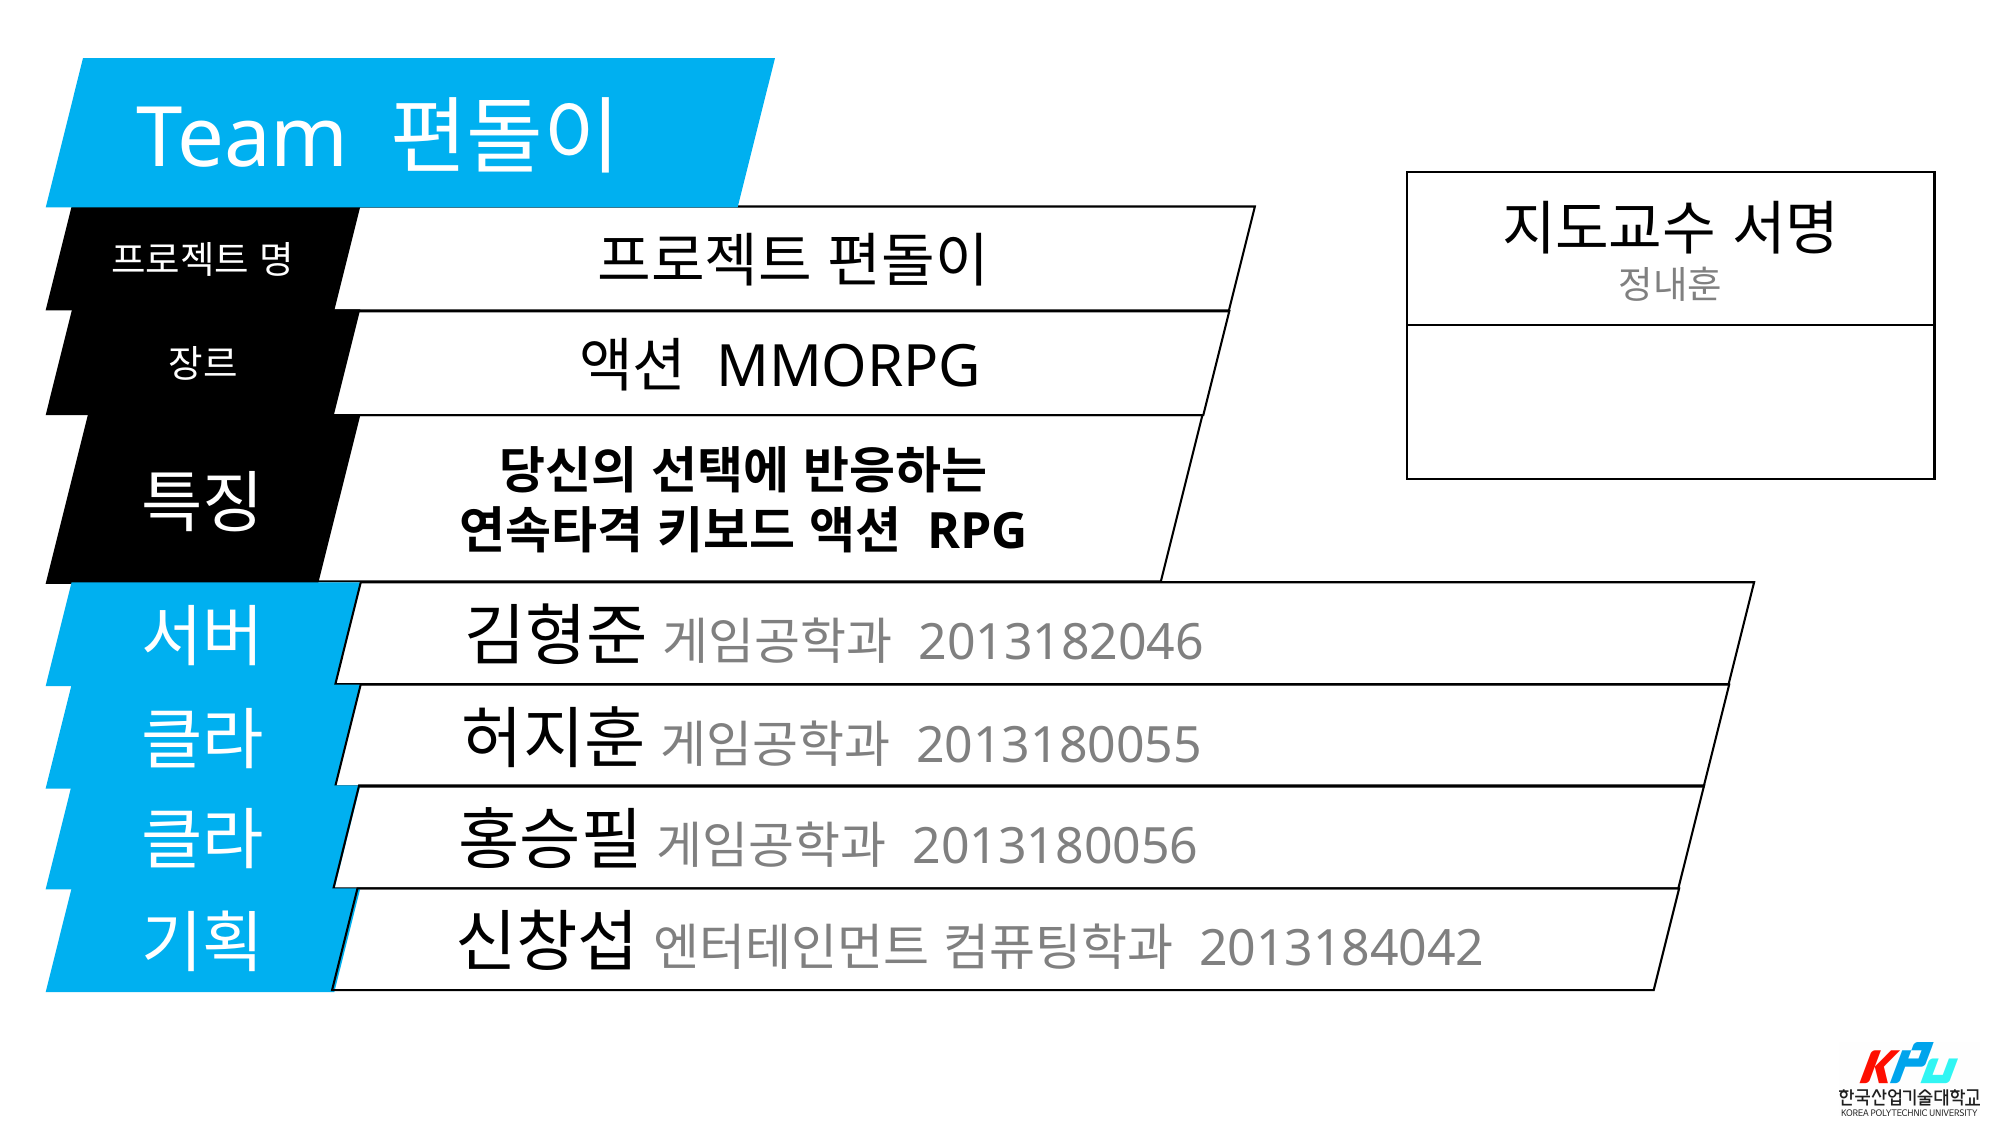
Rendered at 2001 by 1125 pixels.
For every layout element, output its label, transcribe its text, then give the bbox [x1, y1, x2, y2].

text_box 김형준 게임공학과 2013182046 [334, 581, 1756, 683]
text_box 클라 [44, 683, 359, 790]
text_box 당신의 선택에 반응하는 연속타격 키보드 액션 RPG [284, 417, 1204, 581]
text_box Team 편돌이 [44, 57, 777, 209]
picture [1910, 1051, 1920, 1058]
text_box 장르 [44, 308, 362, 417]
text_box 액션 MMORPG [329, 310, 1231, 417]
text_box 신창섭 엔터테인먼트 컴퓨팅학과 2013184042 [330, 887, 1681, 992]
picture [1839, 1042, 1980, 1116]
text_box 서버 [44, 581, 359, 688]
text_box 프로젝트 명 [44, 209, 355, 312]
text_box 클라 [44, 784, 358, 891]
text_box 특징 [44, 417, 325, 585]
text_box 기획 [44, 887, 356, 994]
text_box 프로젝트 편돌이 [330, 205, 1257, 310]
text_box 허지훈 게임공학과 2013180055 [334, 683, 1731, 784]
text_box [1406, 172, 1935, 479]
text_box 홍승필 게임공학과 2013180056 [332, 784, 1706, 887]
